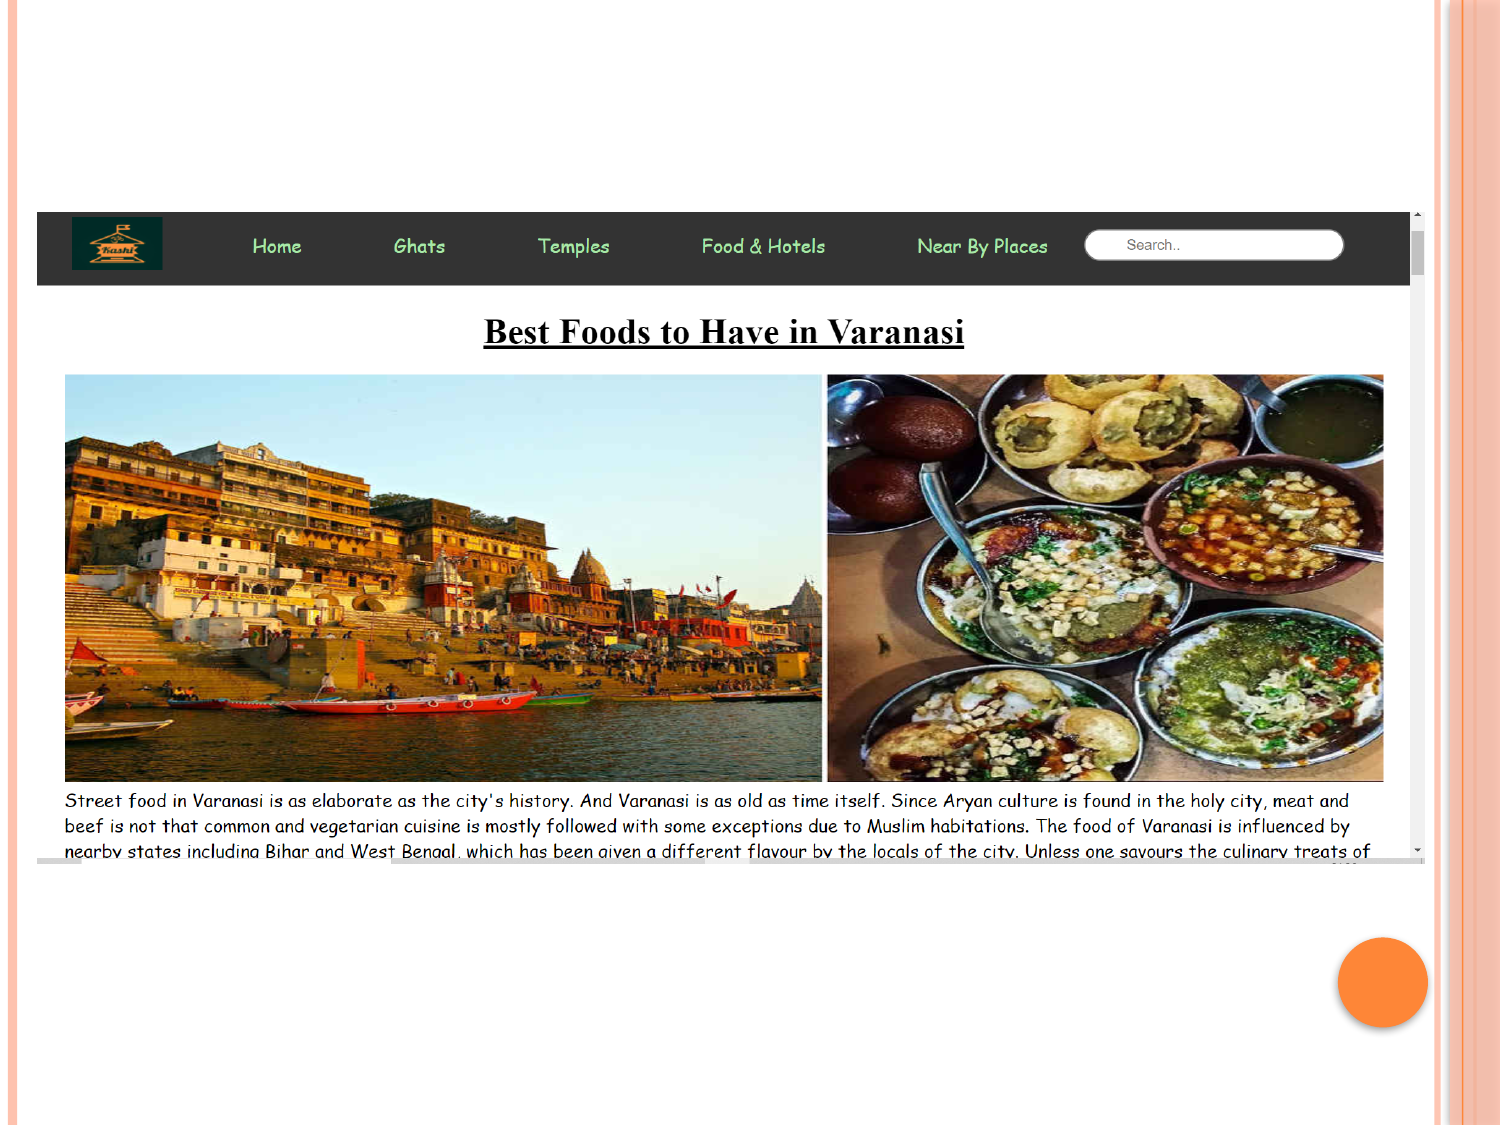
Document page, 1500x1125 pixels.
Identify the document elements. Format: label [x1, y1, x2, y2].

picture [36, 211, 1426, 865]
